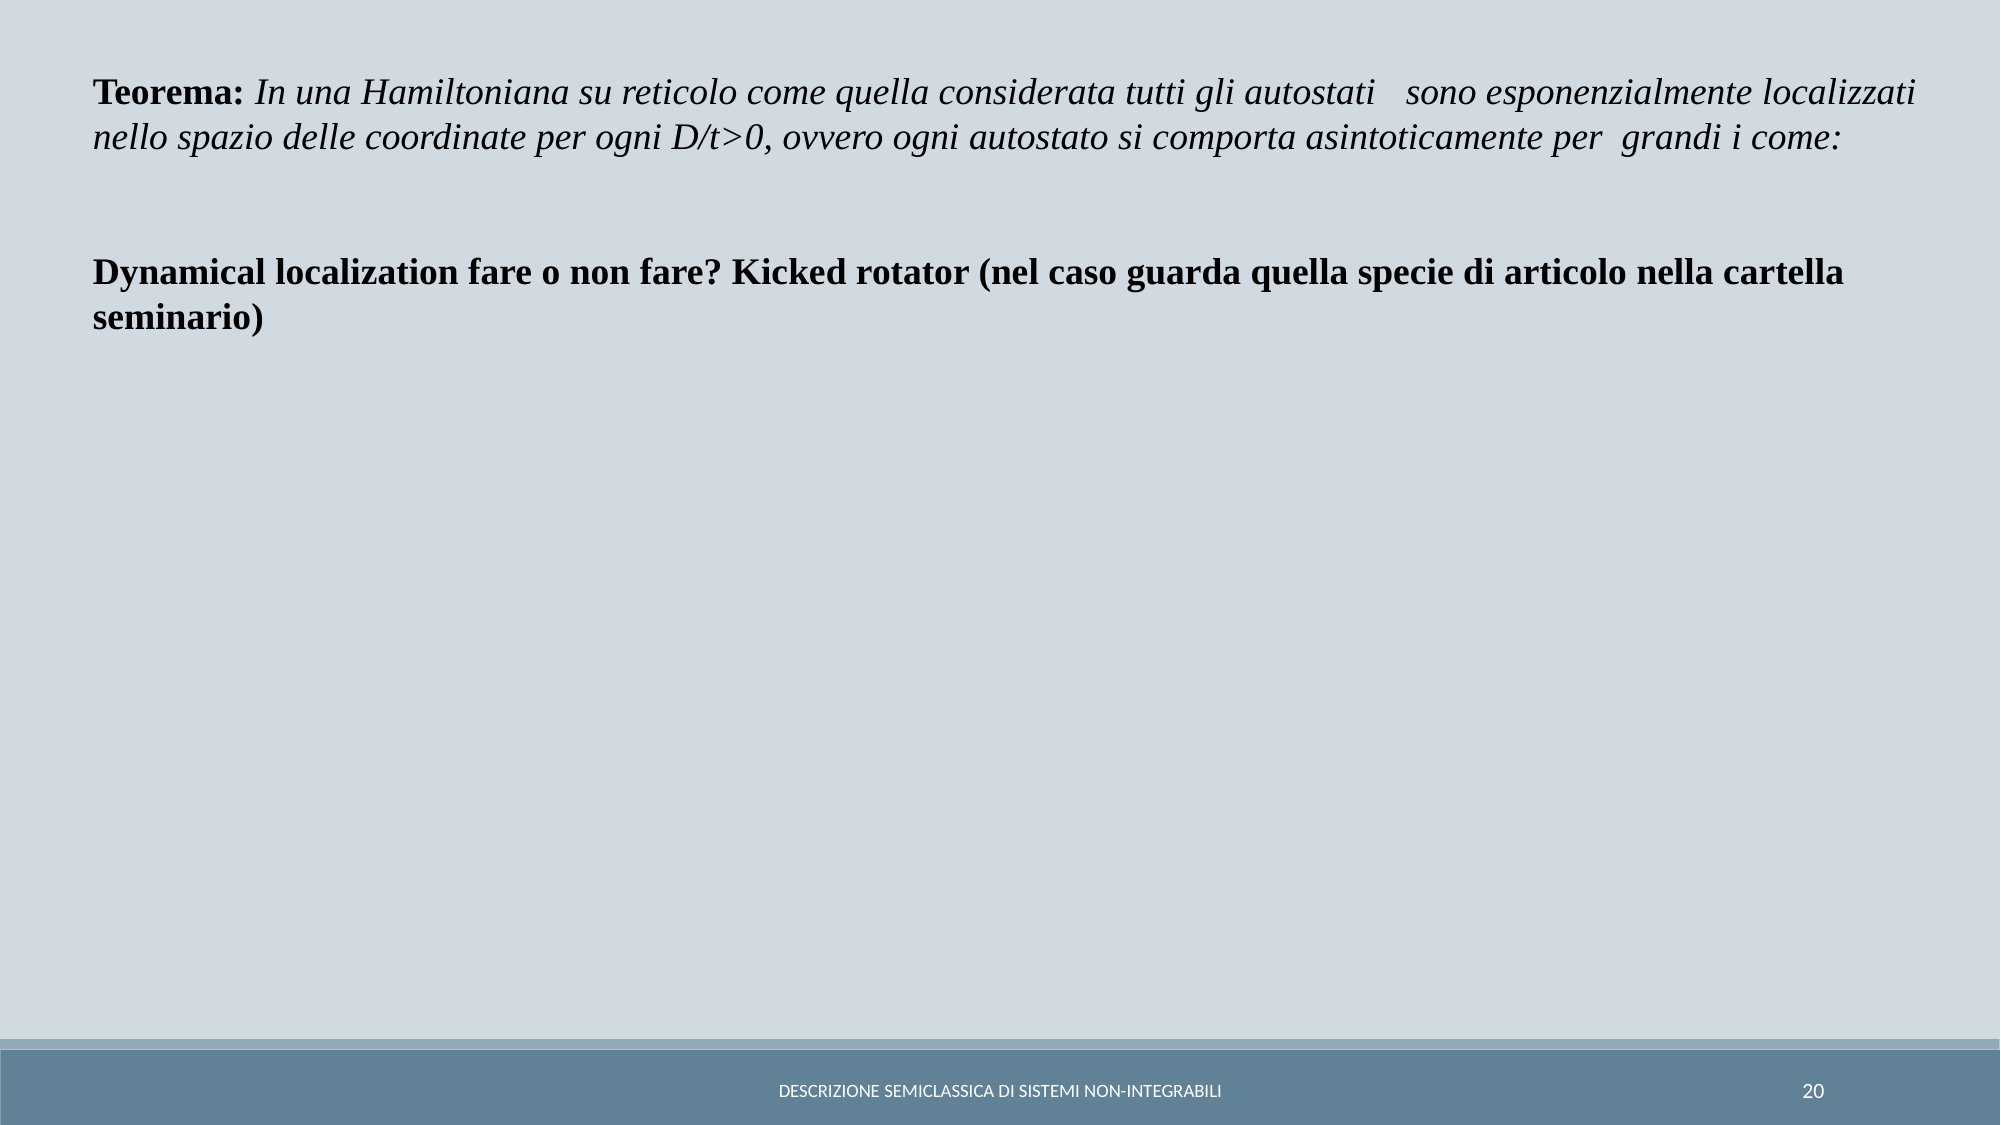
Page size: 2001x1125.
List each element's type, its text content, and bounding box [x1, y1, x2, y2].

slide_number 20 [1624, 1059, 1840, 1120]
footer Descrizione semiclassica di sistemi non-integrabili [604, 1059, 1396, 1120]
